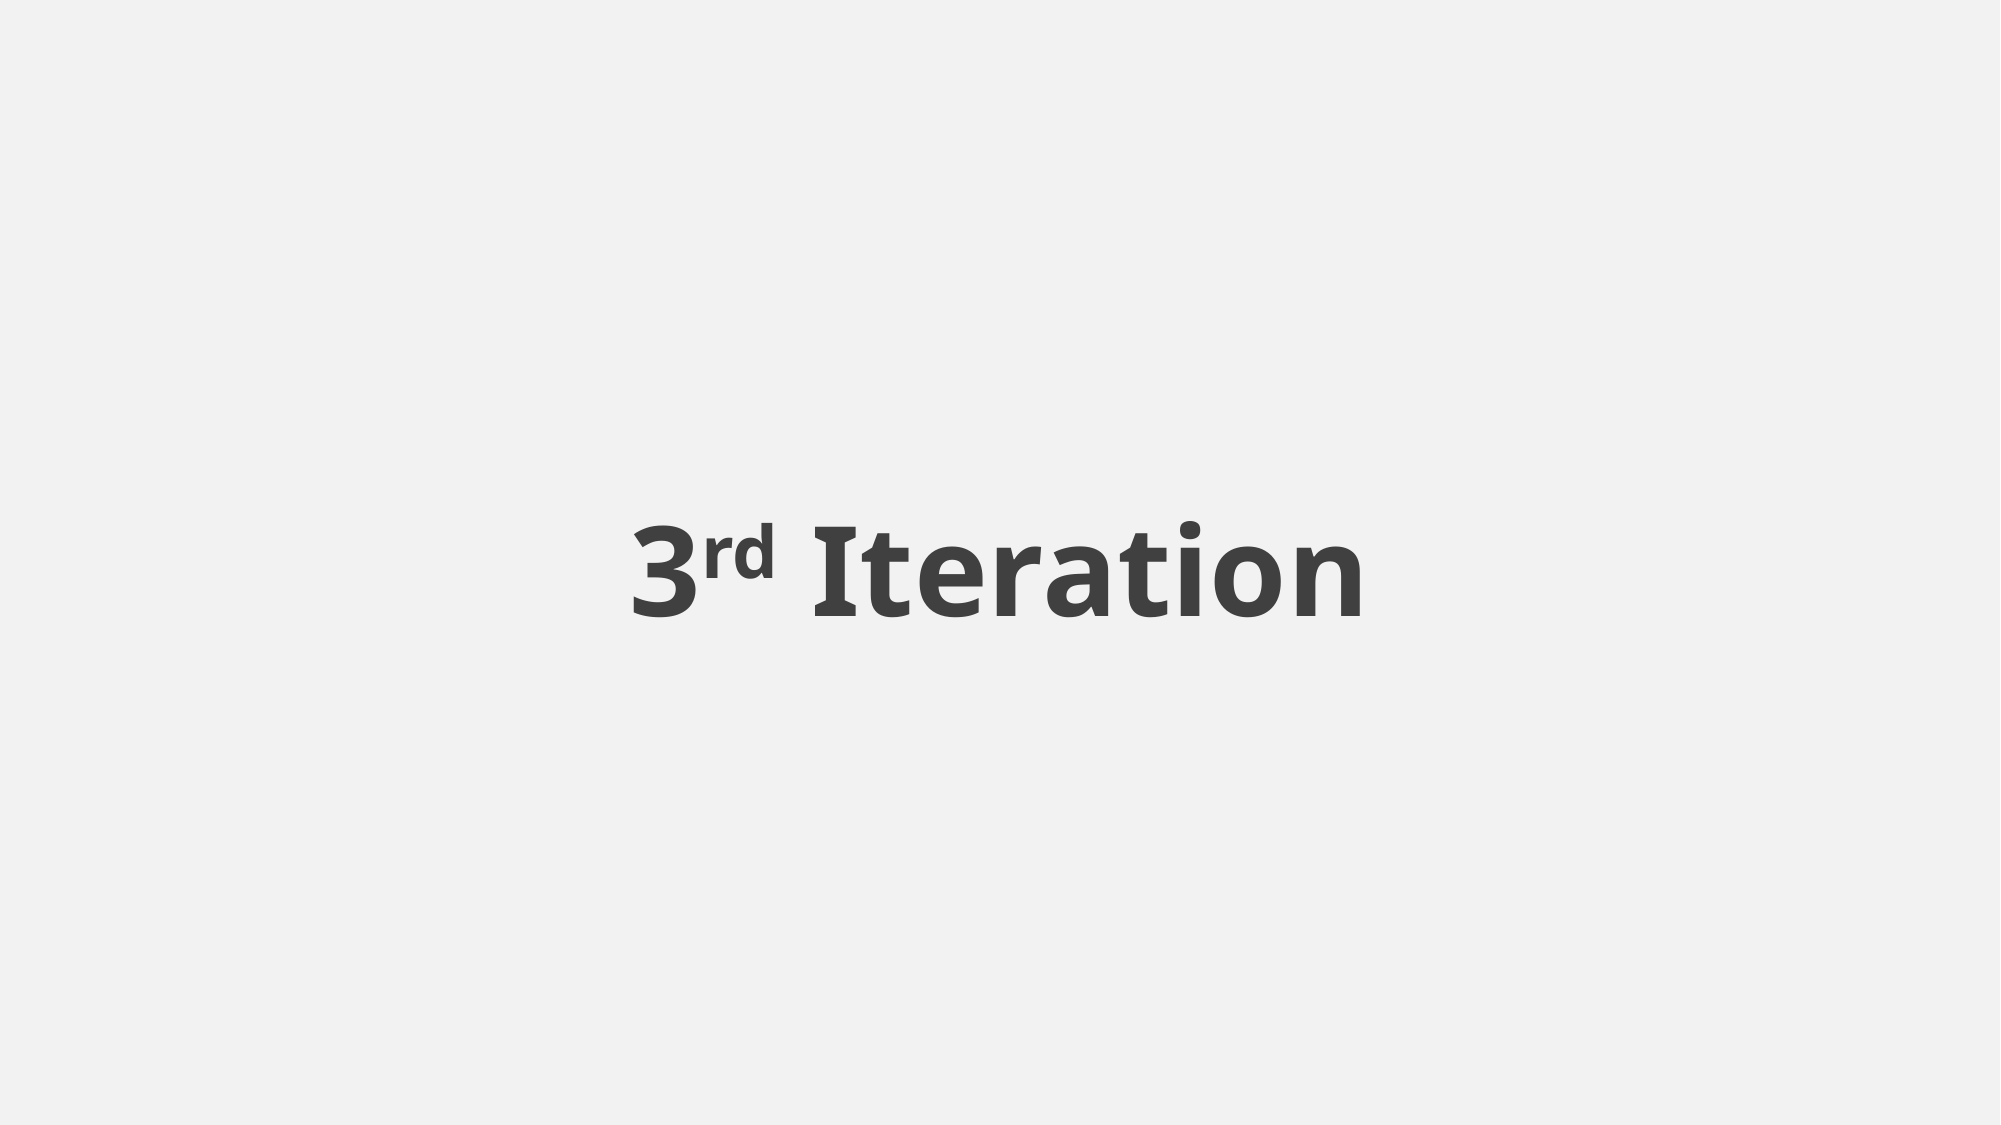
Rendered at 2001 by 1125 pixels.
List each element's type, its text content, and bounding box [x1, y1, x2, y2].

title 3rd Iteration [249, 259, 1750, 651]
